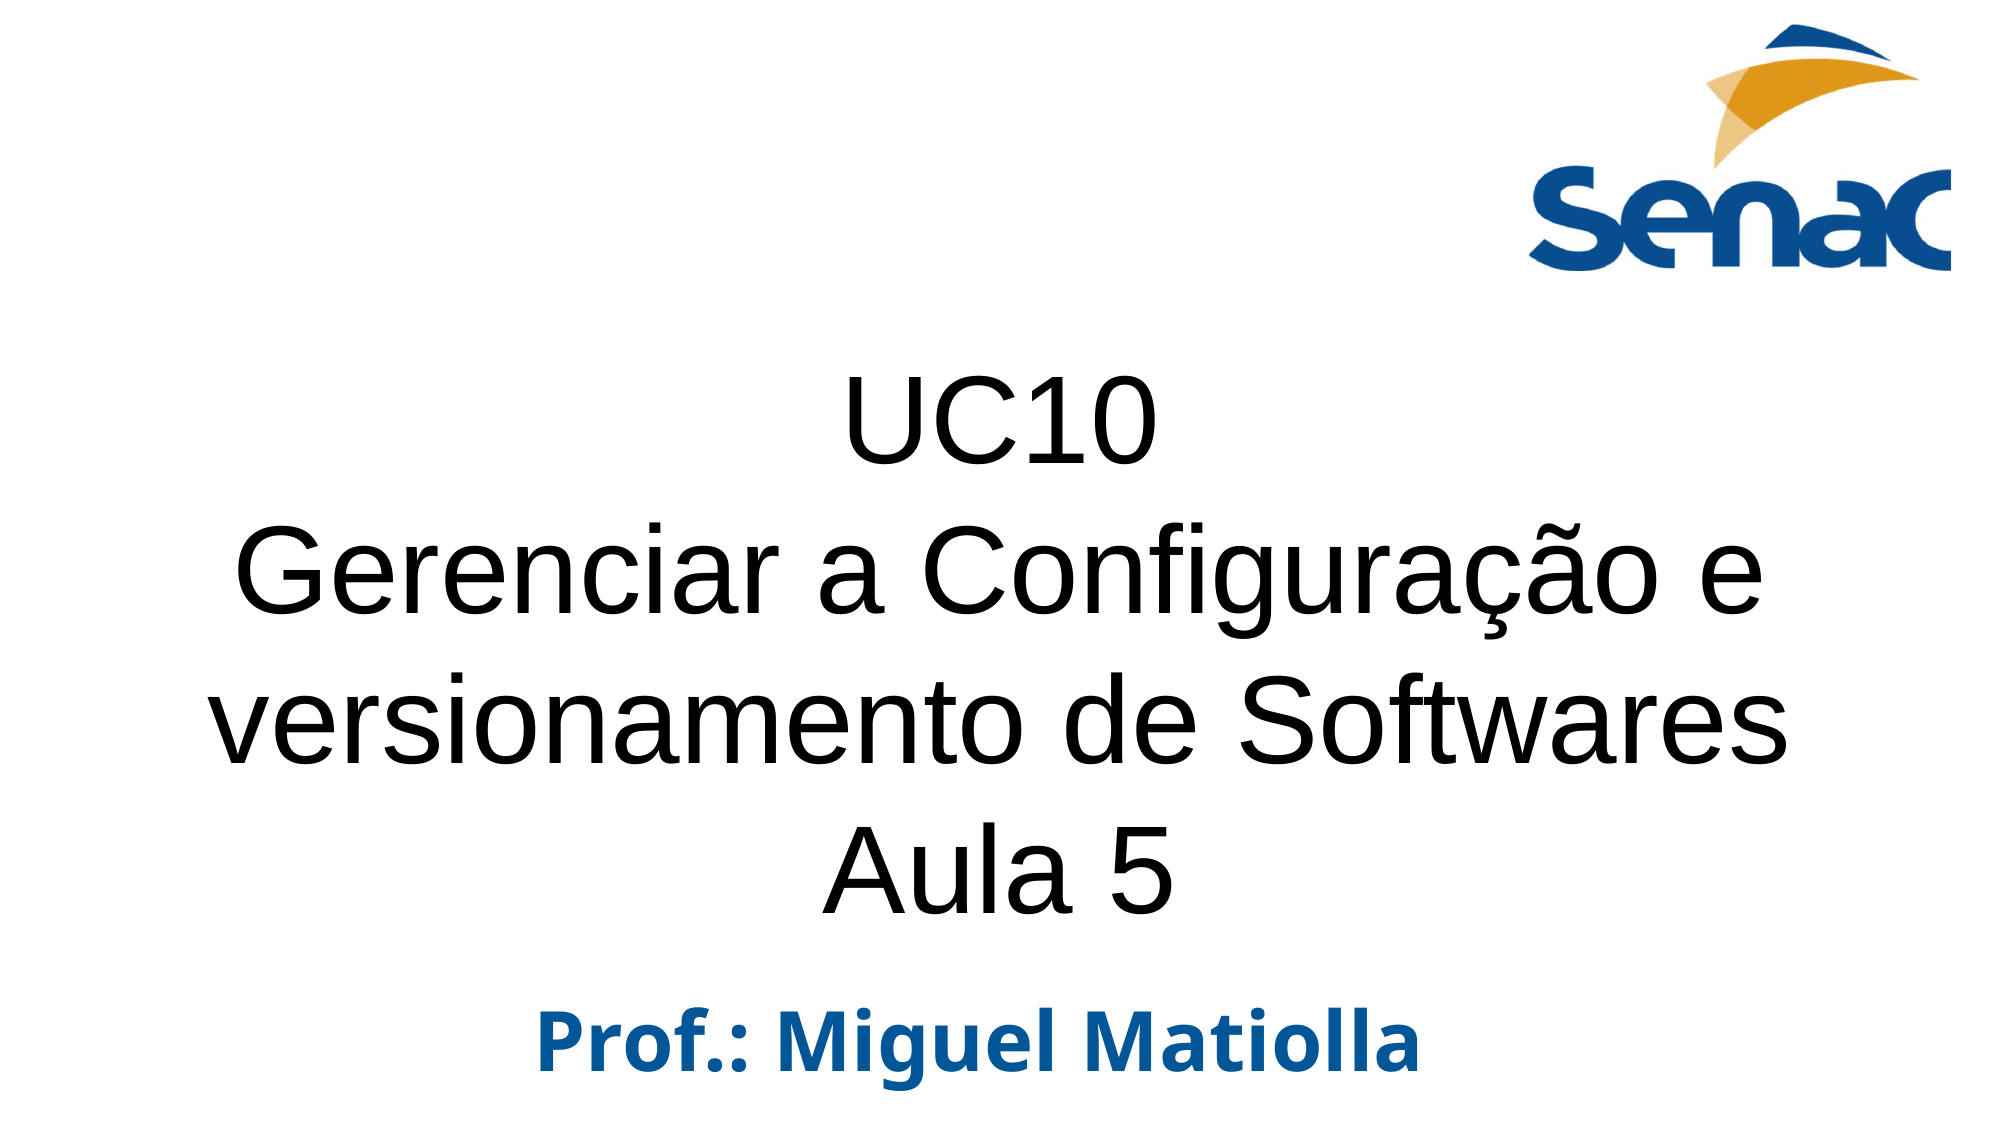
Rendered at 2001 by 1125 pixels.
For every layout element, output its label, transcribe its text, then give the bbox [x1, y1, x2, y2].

text_box [455, 862, 1472, 981]
picture [1528, 23, 1952, 271]
text_box UC10 Gerenciar a Configuração e versionamento de Softwares Aula 5 [63, 331, 1937, 496]
text_box Prof.: Miguel Matiolla [471, 981, 1487, 1099]
